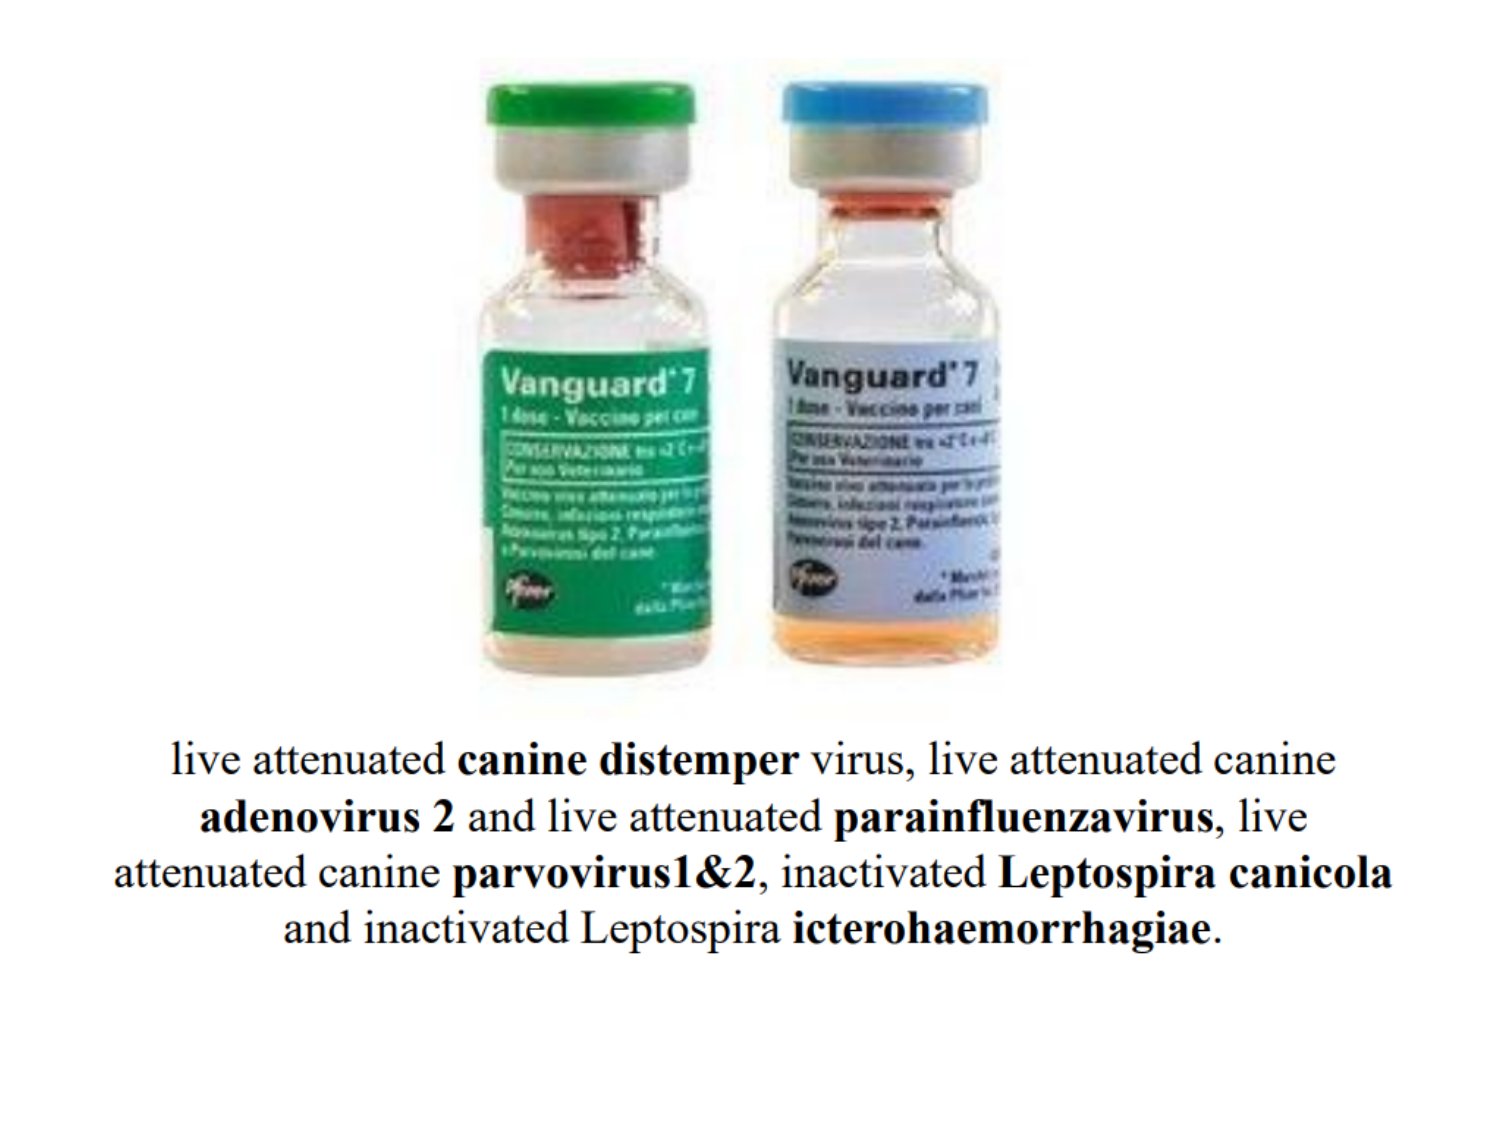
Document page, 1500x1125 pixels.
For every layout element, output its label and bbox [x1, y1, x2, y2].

picture [81, 58, 1412, 1021]
